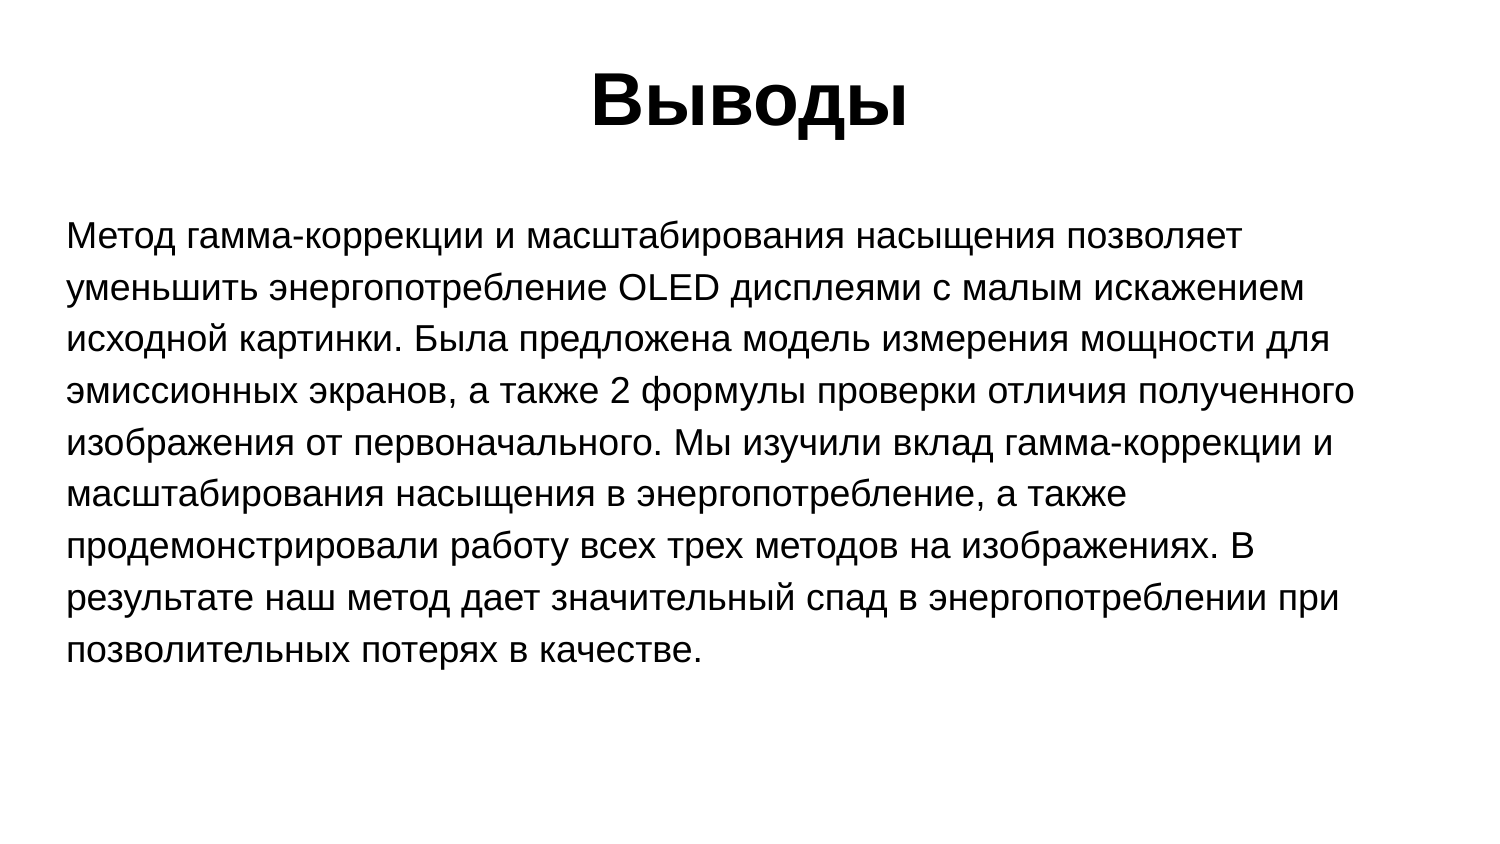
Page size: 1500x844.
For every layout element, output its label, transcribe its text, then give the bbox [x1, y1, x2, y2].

list Метод гамма-коррекции и масштабирования насыщения позволяет уменьшить энергопотребление OLED дисплеями с малым искажением исходной картинки. Была предложена модель измерения мощности для эмиссионных экранов, а также 2 формулы проверки отличия полученного изображения от первоначального. Мы изучили вклад гамма-коррекции и масштабирования насыщения в энергопотребление, а также продемонстрировали работу всех трех методов на изображениях. В результате наш метод дает значительный спад в энергопотреблении при позволительных потерях в качестве. [51, 189, 1449, 750]
title Выводы [51, 35, 1449, 130]
